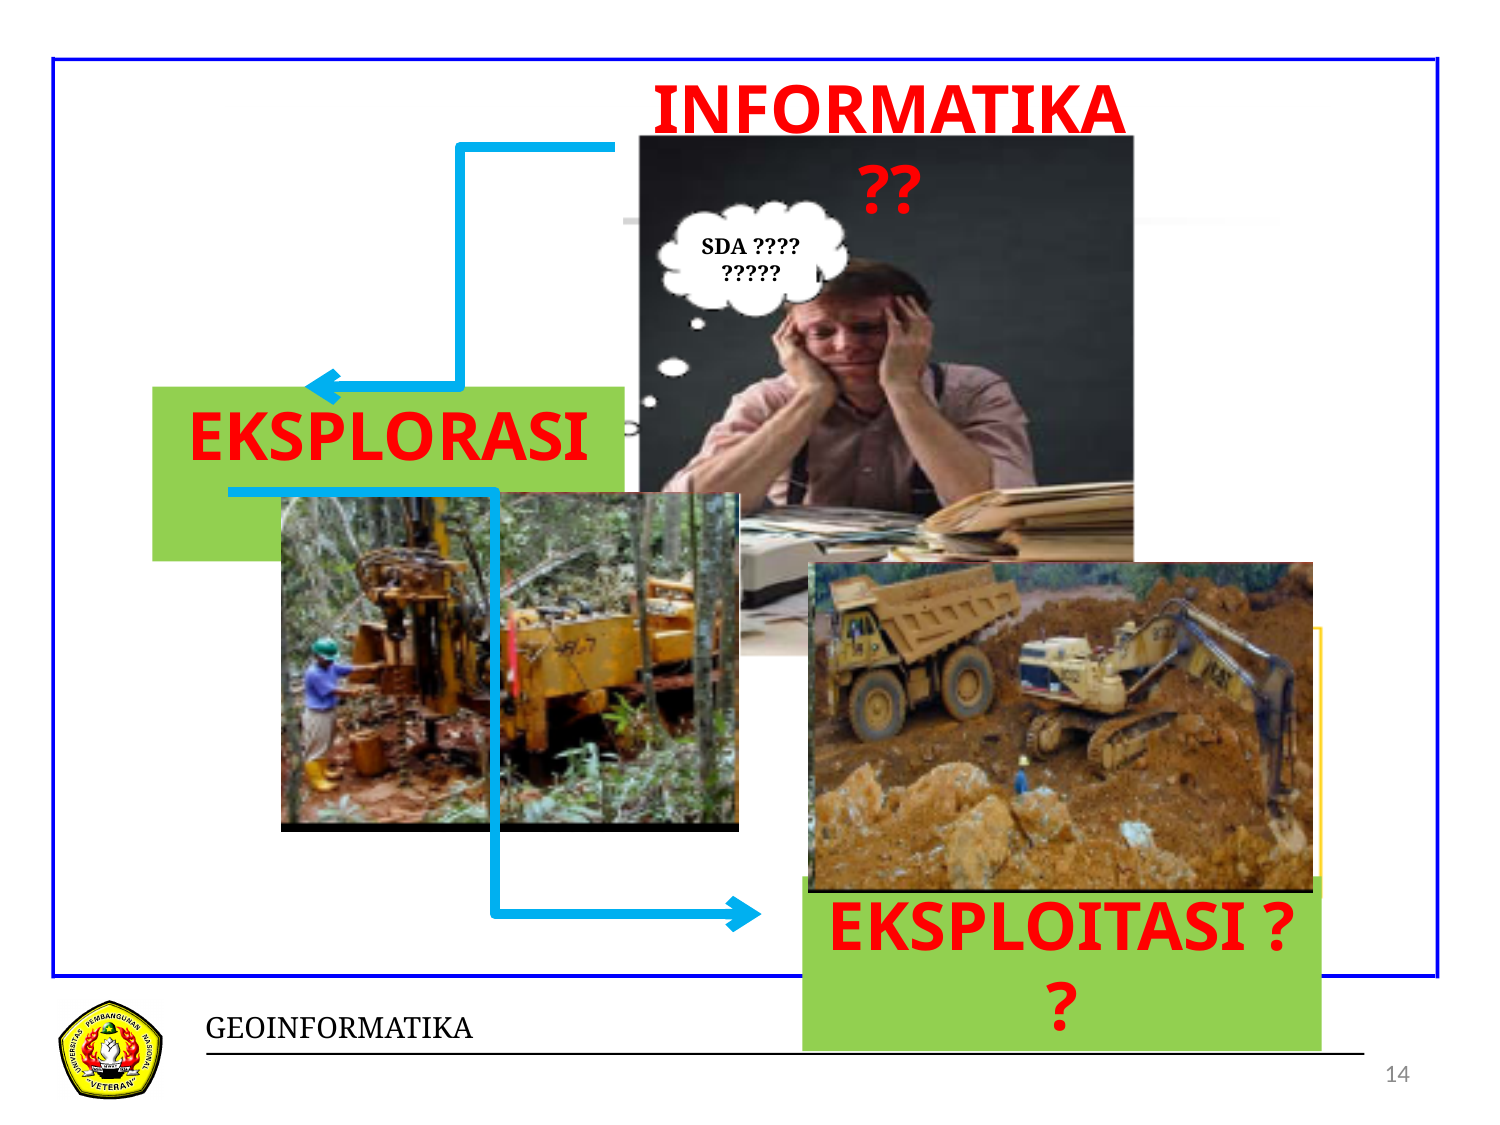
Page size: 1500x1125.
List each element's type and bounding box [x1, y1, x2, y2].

text_box [128, 59, 1332, 973]
text_box [52, 56, 1438, 1100]
text_box [351, 351, 1458, 1125]
